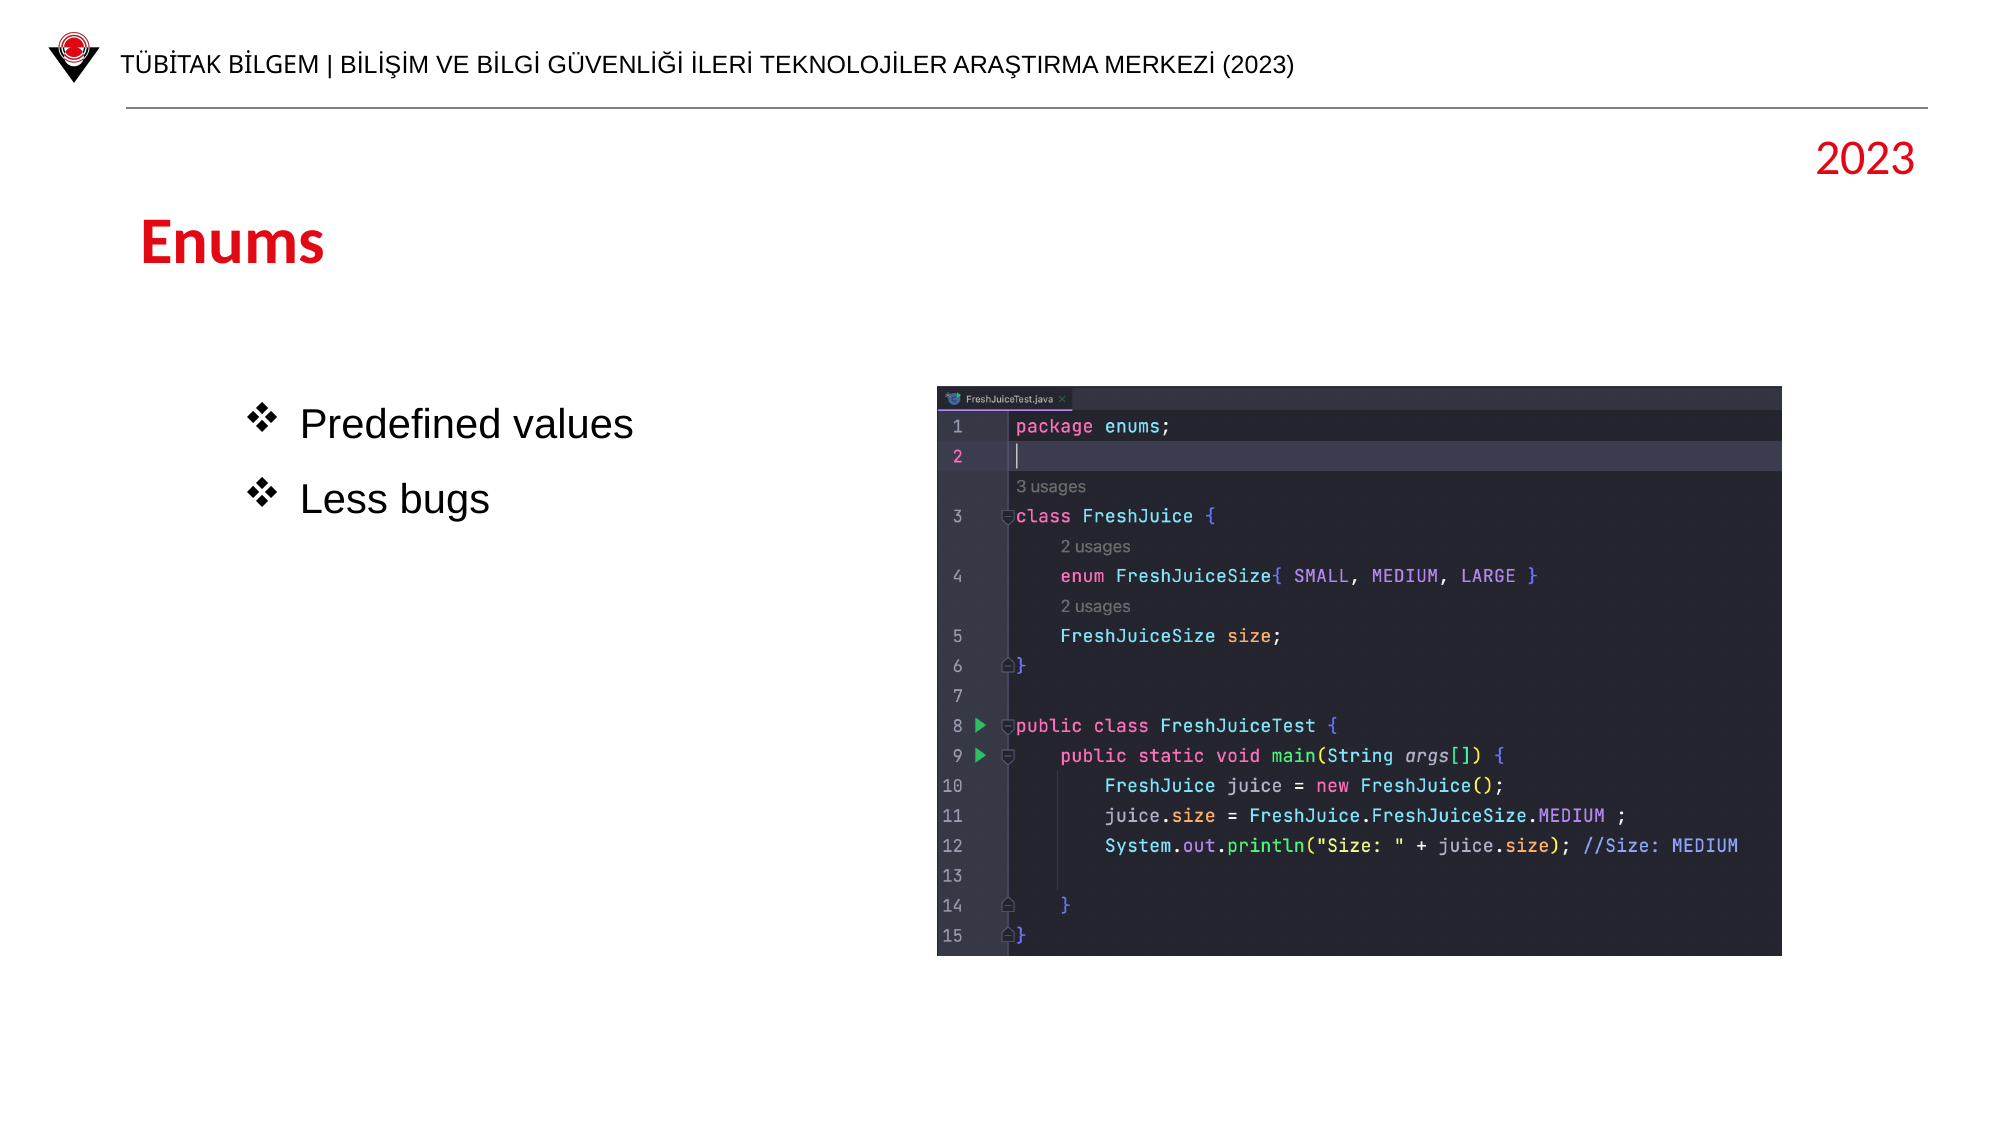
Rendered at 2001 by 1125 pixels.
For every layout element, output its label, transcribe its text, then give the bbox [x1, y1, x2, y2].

picture [42, 26, 106, 89]
picture [937, 386, 1782, 956]
text_box 2023 [1650, 117, 1931, 193]
text_box Enums [125, 188, 1272, 284]
text_box Predefined values Less bugs [218, 364, 1740, 530]
